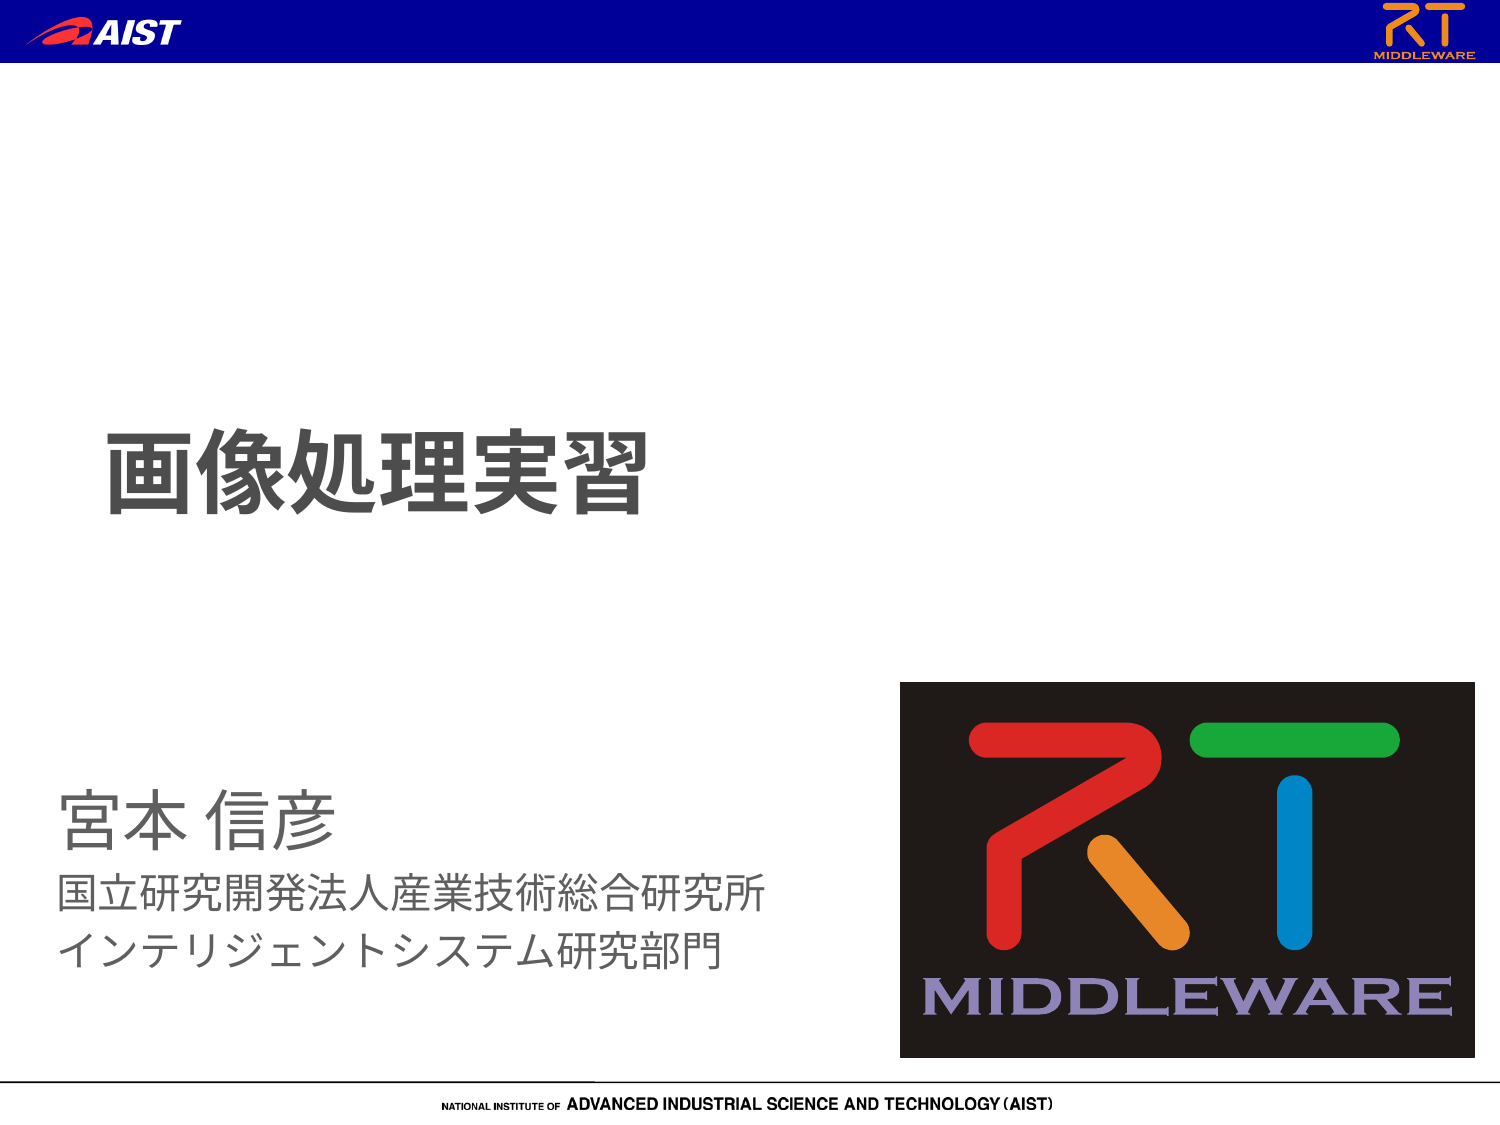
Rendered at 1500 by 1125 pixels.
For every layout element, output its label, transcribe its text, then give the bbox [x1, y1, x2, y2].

title 画像処理実習 [88, 349, 1412, 591]
subtitle 宮本 信彦 国立研究開発法人産業技術総合研究所 インテリジェントシステム研究部門 [41, 771, 893, 1059]
picture [442, 1097, 1052, 1110]
picture [898, 680, 1476, 1059]
picture [0, 0, 1500, 63]
